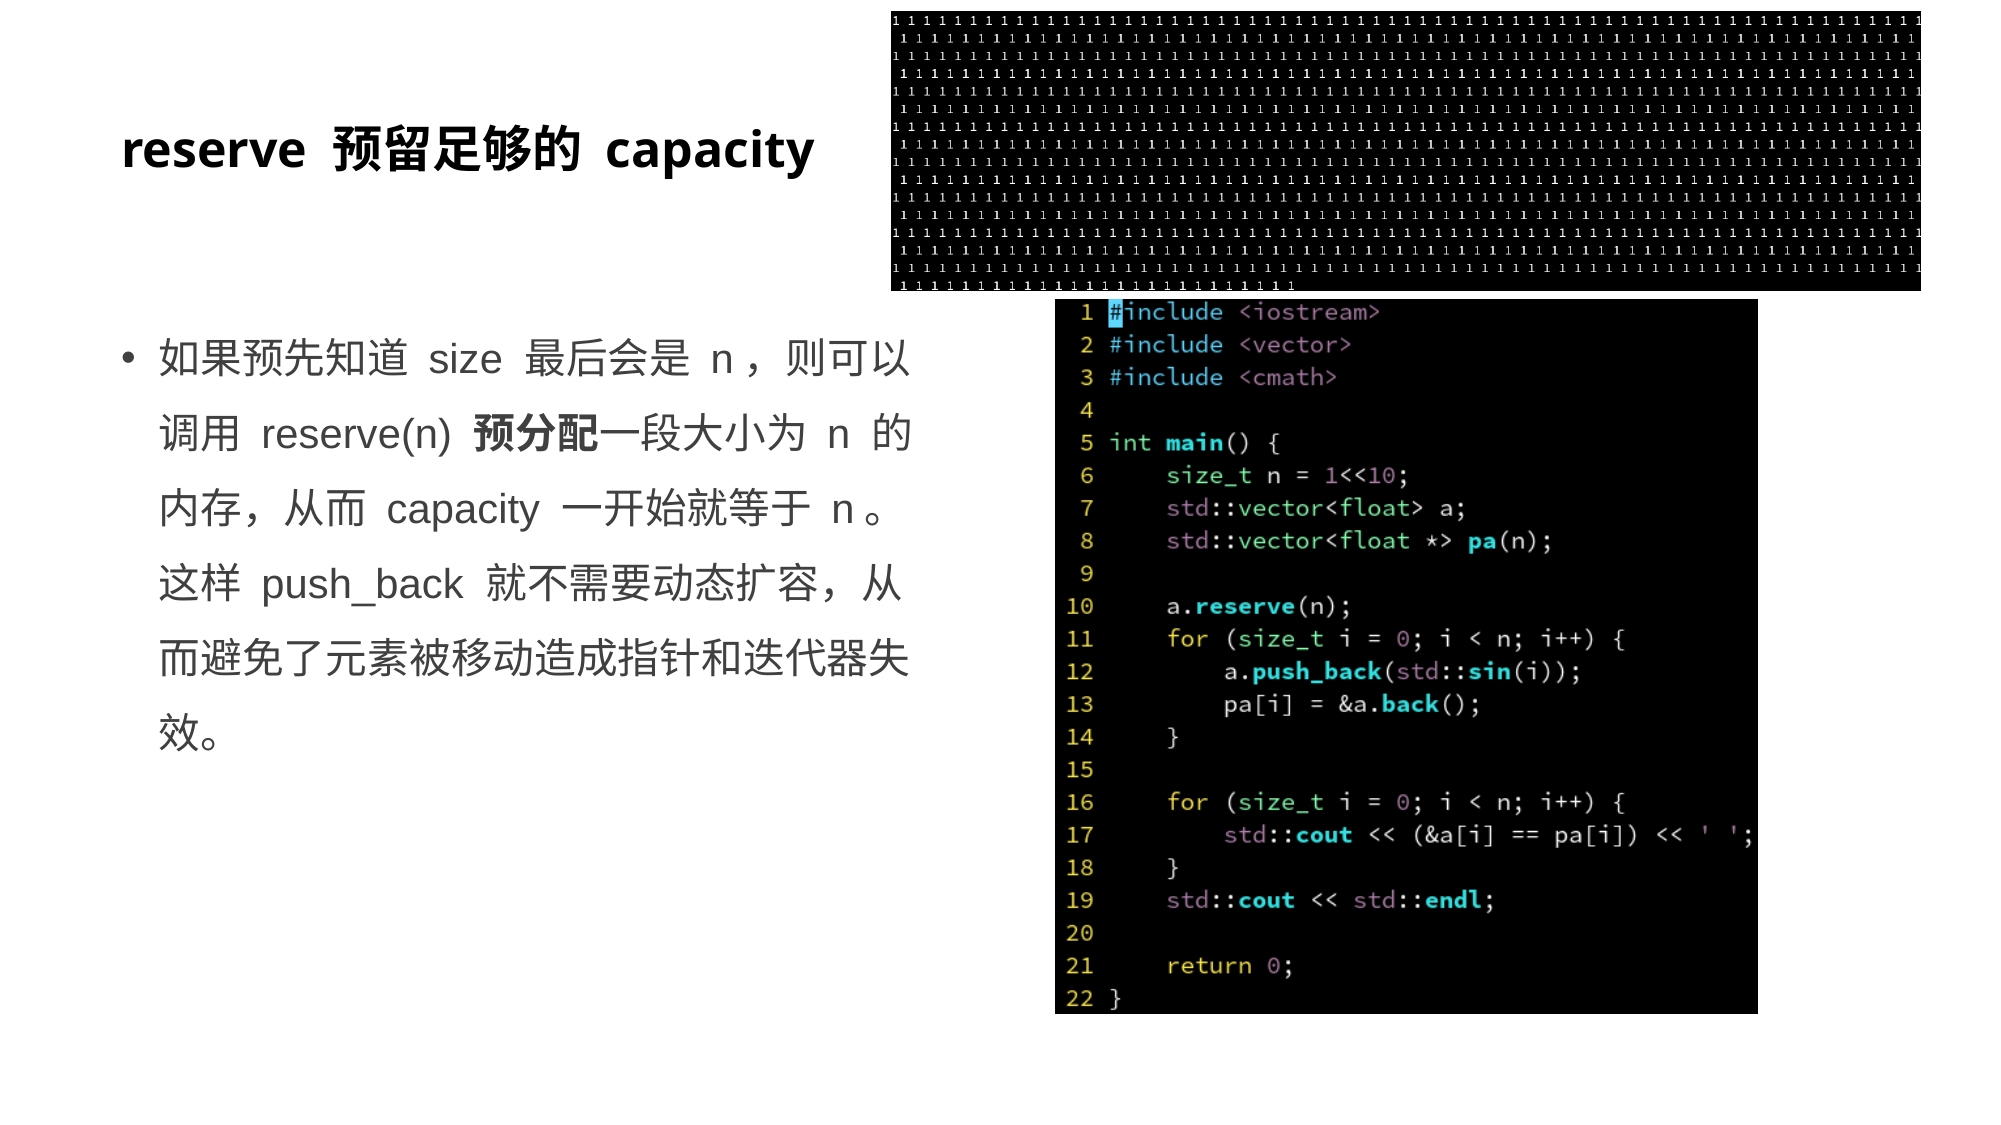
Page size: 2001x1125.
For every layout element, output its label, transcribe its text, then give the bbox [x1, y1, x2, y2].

title reserve 预留足够的 capacity [106, 42, 891, 260]
list 如果预先知道 size 最后会是 n，则可以调用 reserve(n) 预分配一段大小为 n 的内存，从而 capacity 一开始就等于 n。这样 push_back 就不需要动态扩容，从而避免了元素被移动造成指针和迭代器失效。 [106, 299, 957, 1014]
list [1055, 299, 1758, 1014]
picture [891, 11, 1921, 291]
